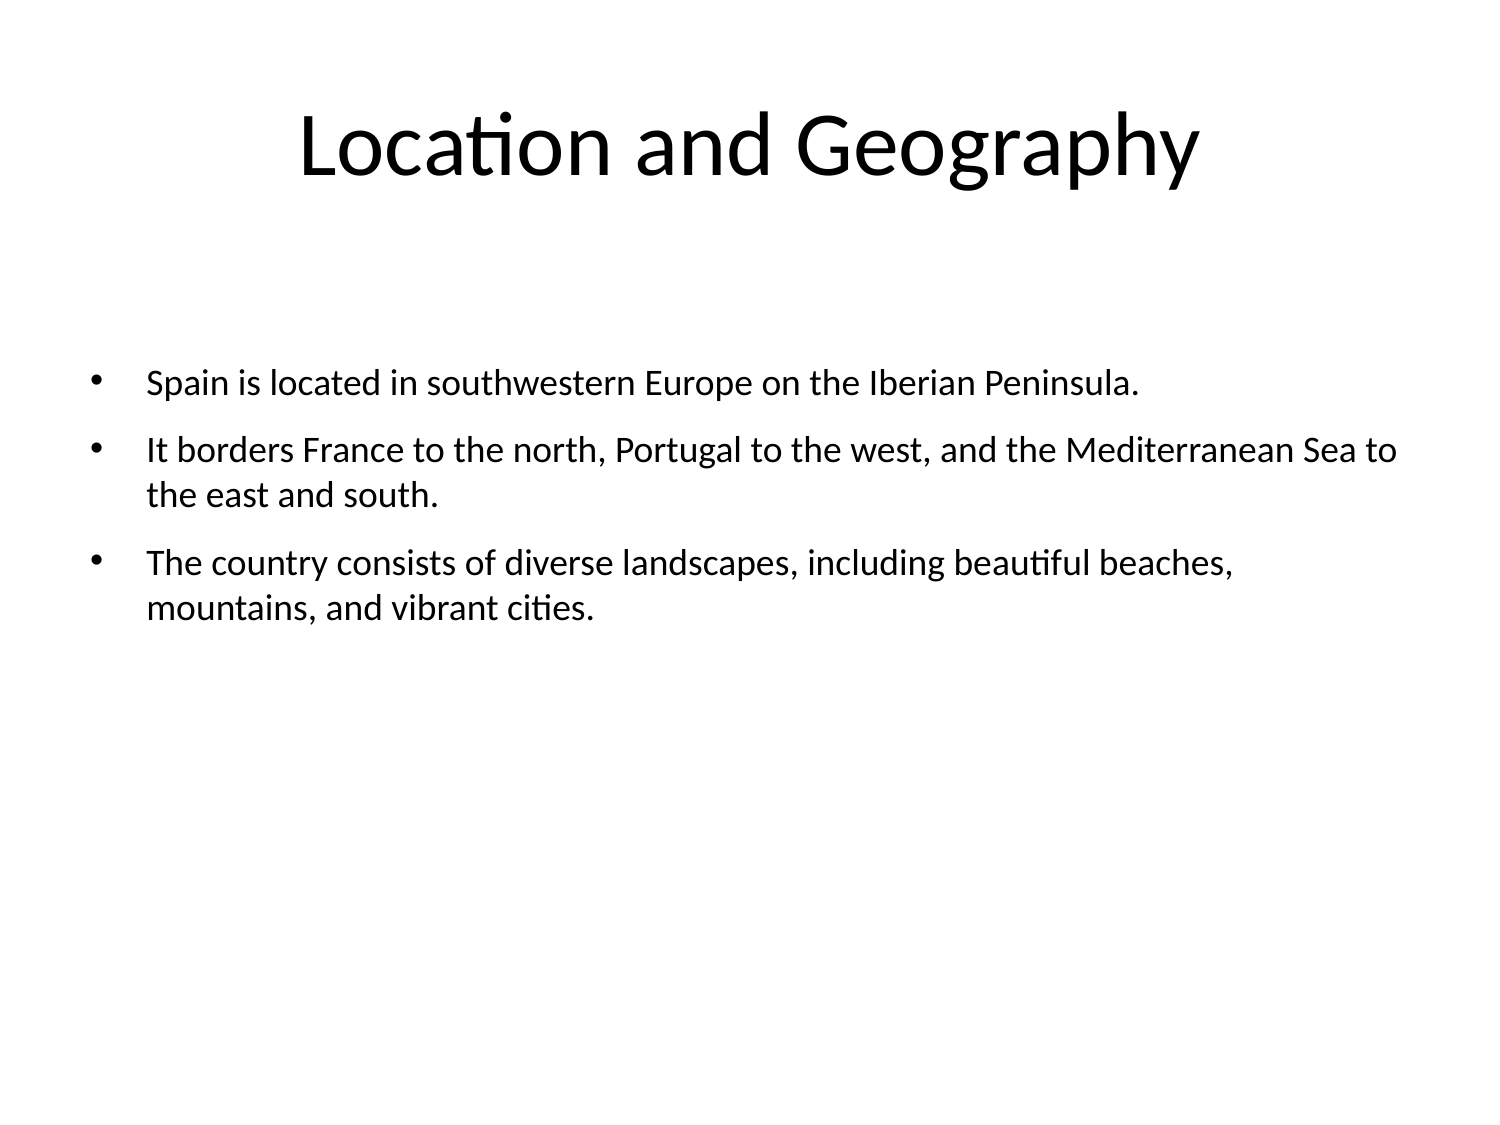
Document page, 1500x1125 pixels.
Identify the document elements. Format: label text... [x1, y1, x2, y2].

list Spain is located in southwestern Europe on the Iberian Peninsula. It borders France to the north, Portugal to the west, and the Mediterranean Sea to the east and south. The country consists of diverse landscapes, including beautiful beaches, mountains, and vibrant cities. [75, 262, 1425, 1005]
title Location and Geography [75, 45, 1425, 233]
